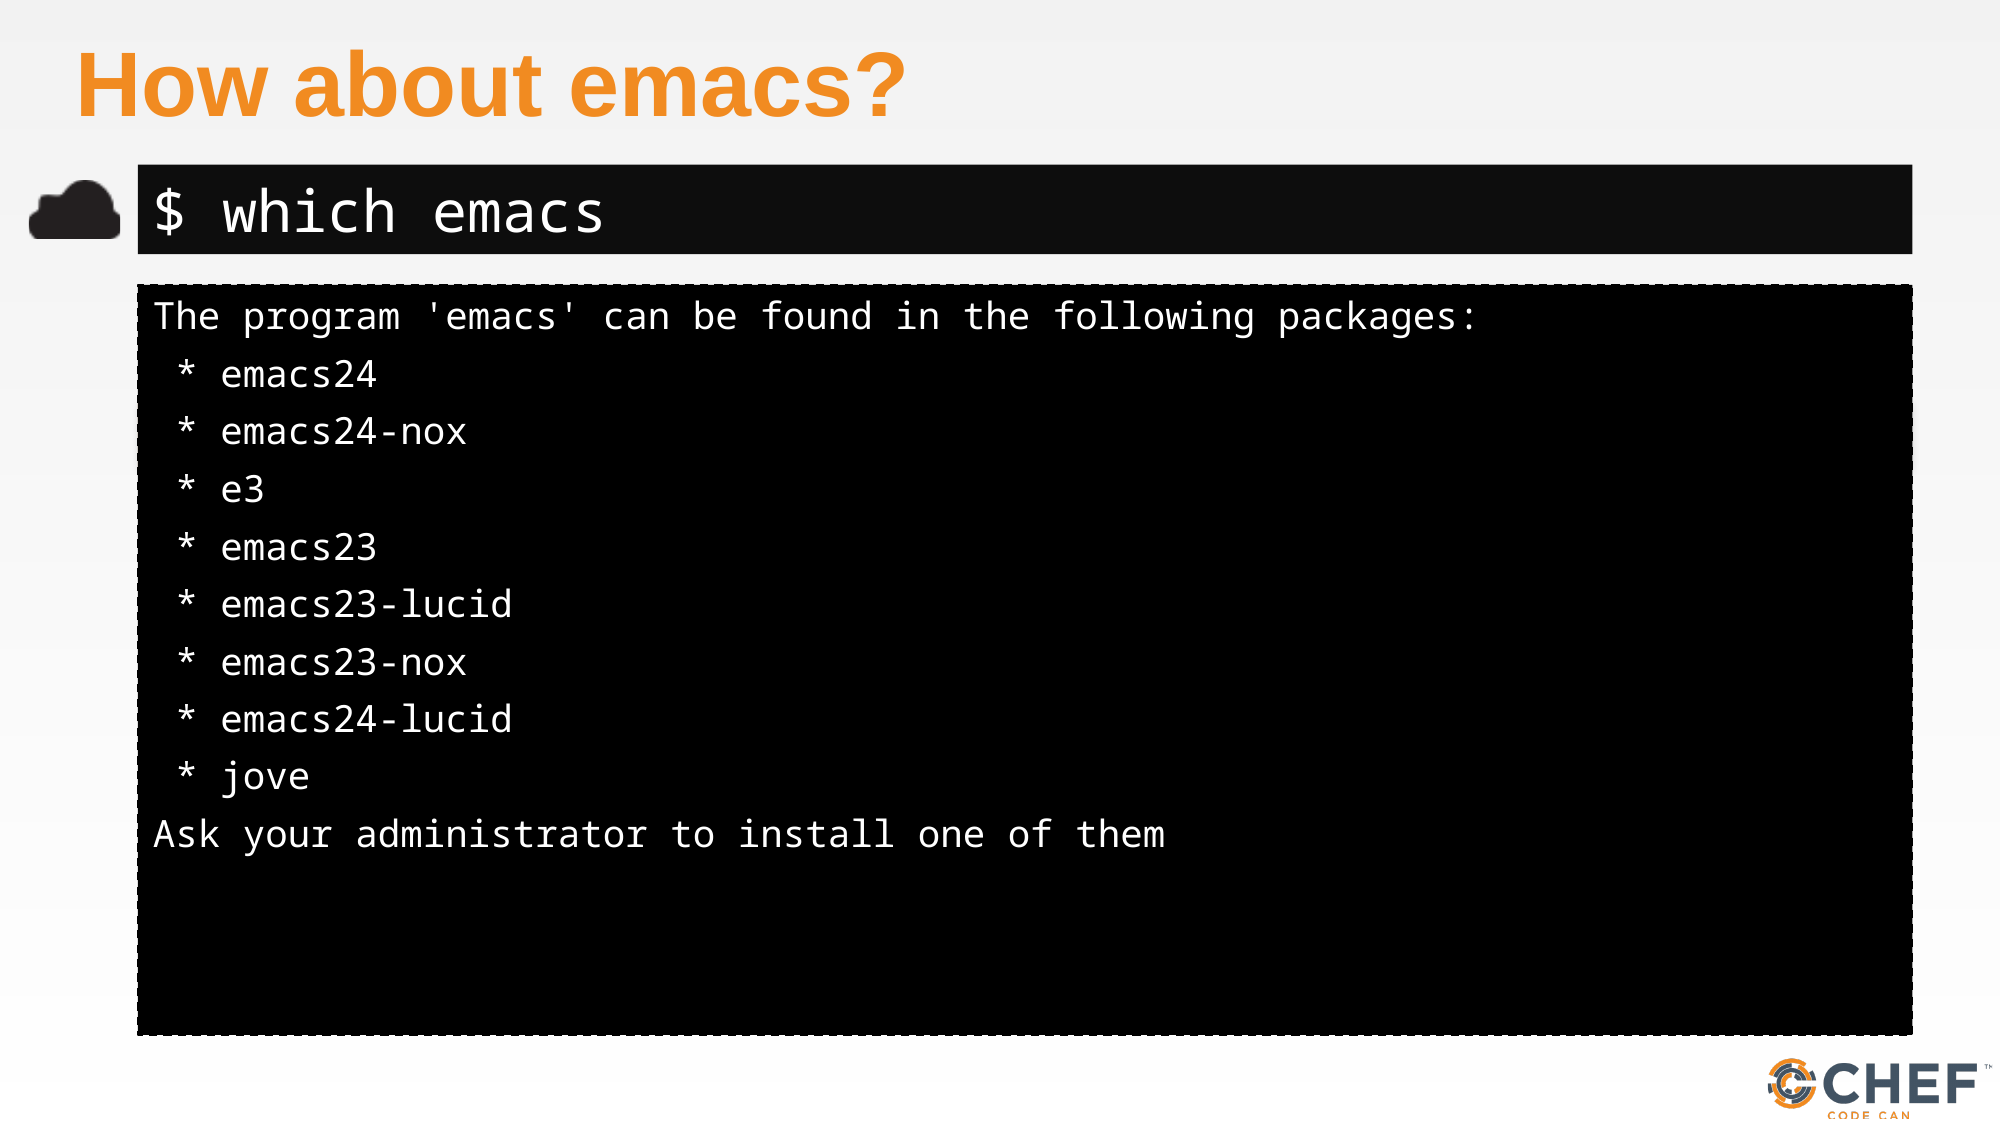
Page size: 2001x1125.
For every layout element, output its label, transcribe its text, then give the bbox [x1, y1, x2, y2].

list The program 'emacs' can be found in the following packages: * emacs24 * emacs24-nox * e3 * emacs23 * emacs23-lucid * emacs23-nox * emacs24-lucid * jove Ask your administrator to install one of them [137, 284, 1913, 1036]
title How about emacs? [75, 37, 1913, 140]
list $ which emacs [137, 164, 1913, 255]
